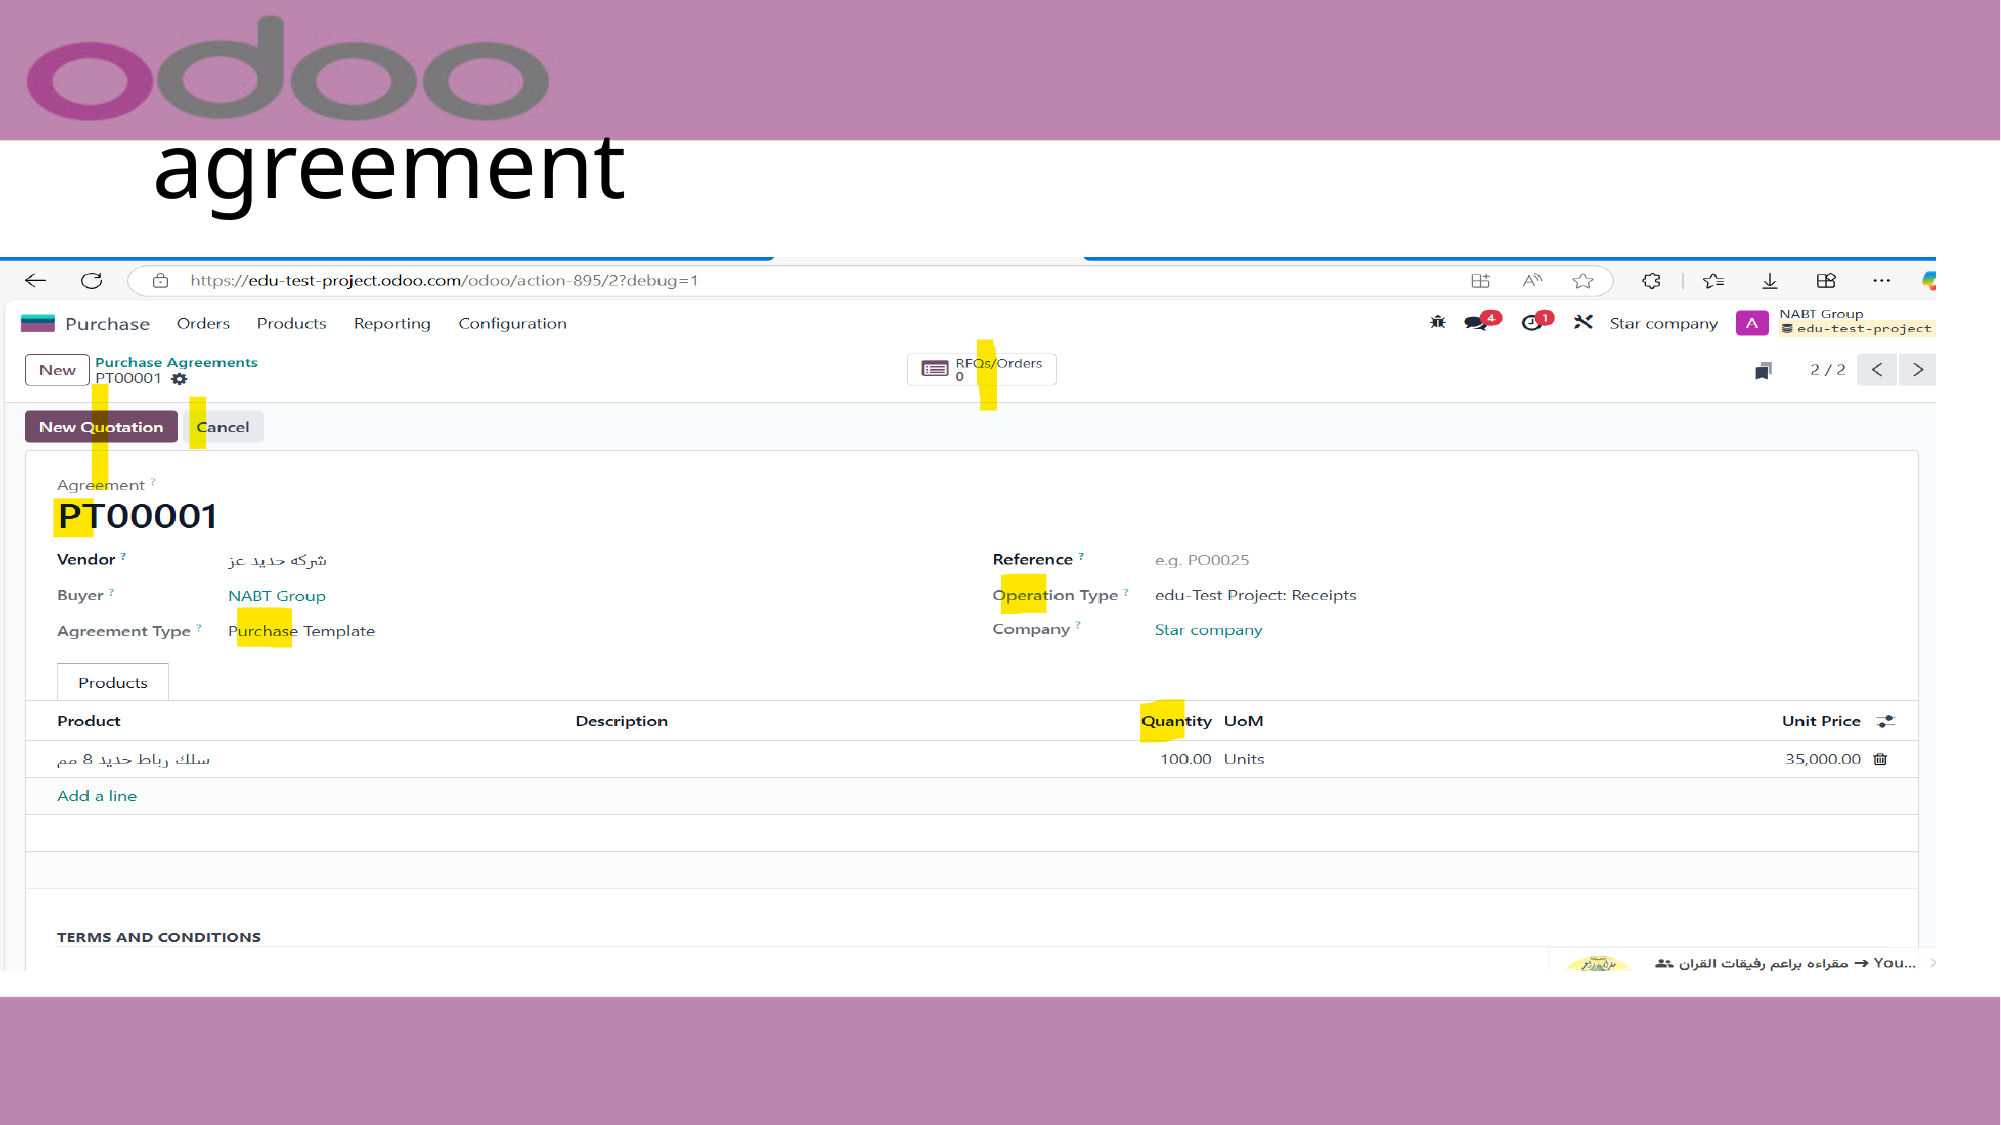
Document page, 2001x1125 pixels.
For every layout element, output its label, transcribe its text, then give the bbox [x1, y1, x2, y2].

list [0, 257, 1936, 972]
title agreement [137, 59, 1863, 257]
picture [0, 0, 2001, 1125]
